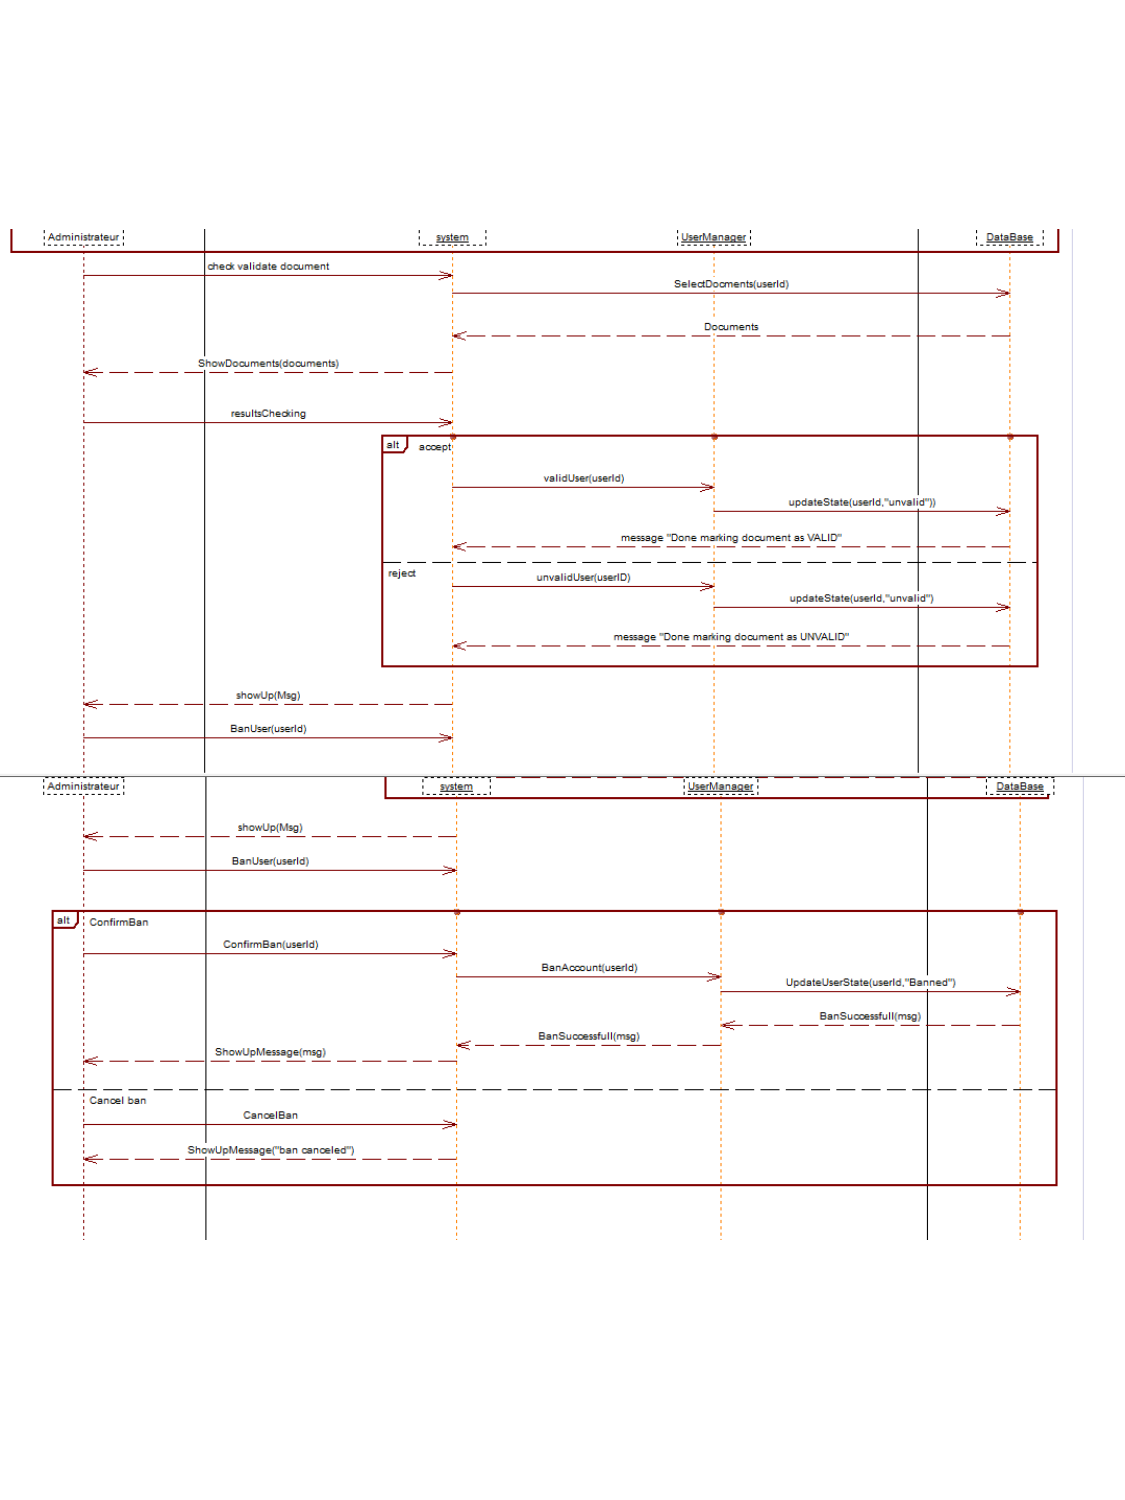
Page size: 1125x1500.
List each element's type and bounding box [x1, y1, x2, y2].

picture [0, 229, 1125, 1241]
